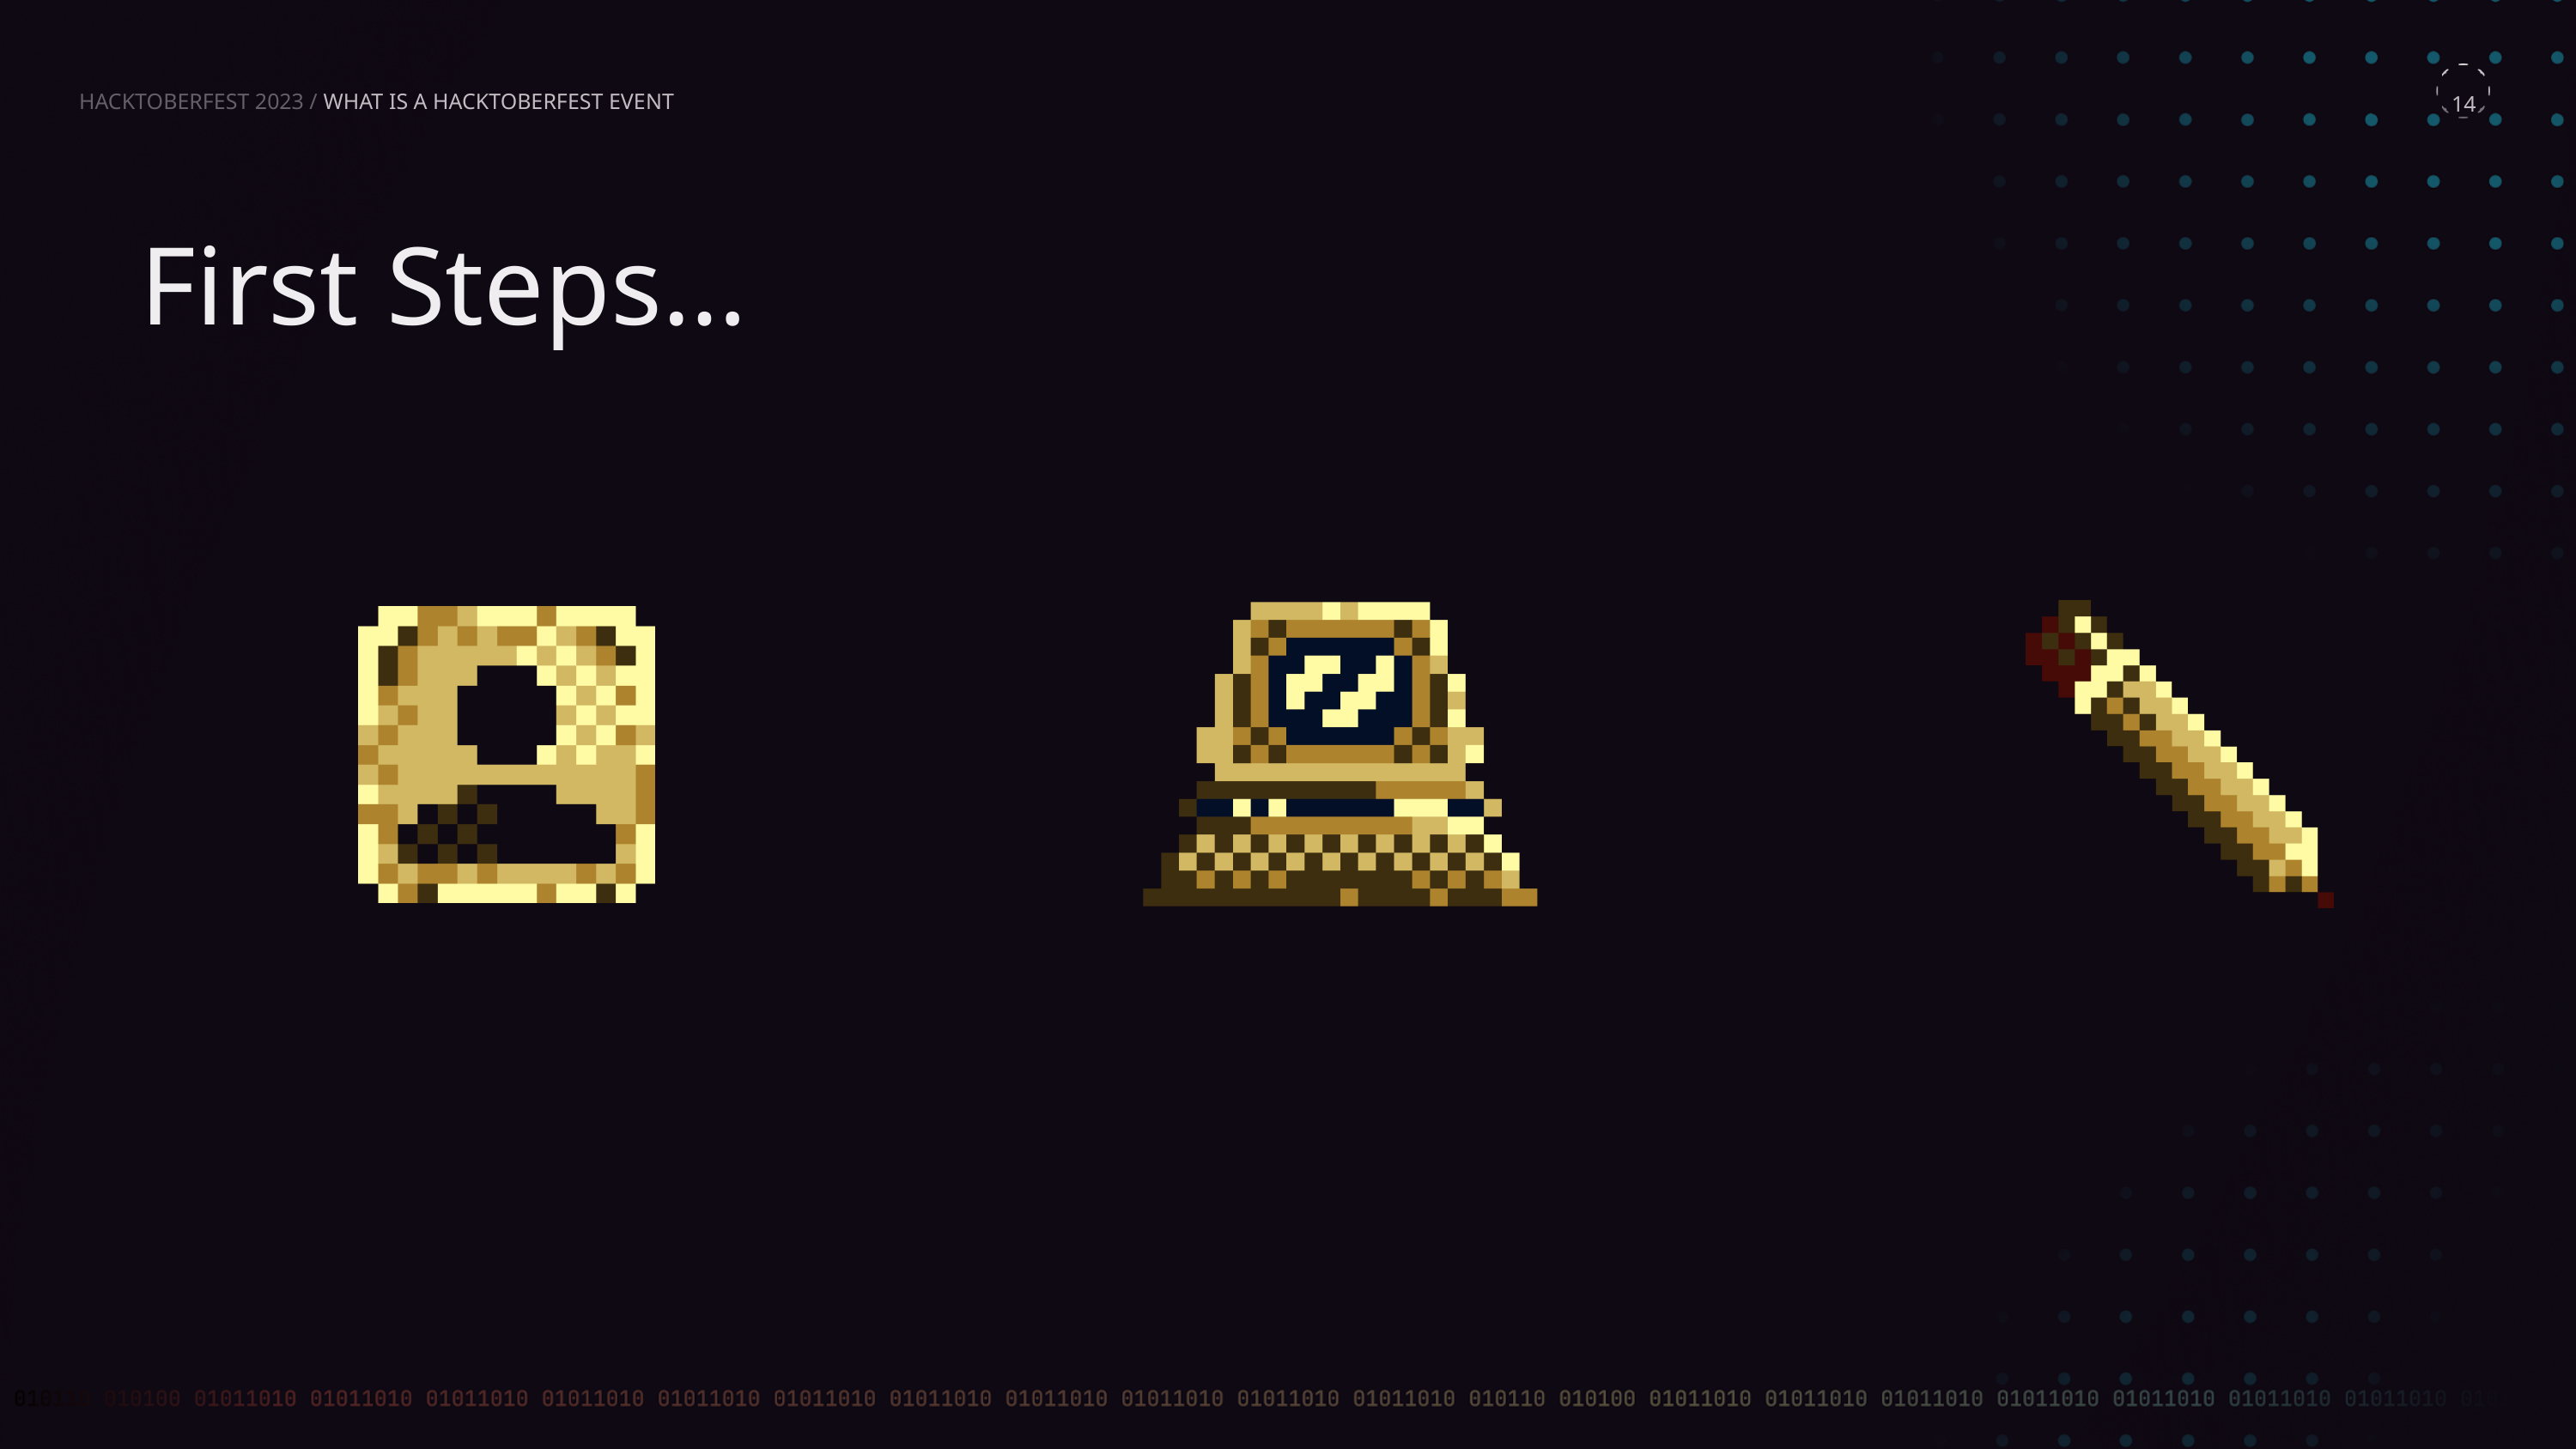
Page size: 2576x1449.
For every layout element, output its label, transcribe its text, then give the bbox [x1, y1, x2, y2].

picture [0, 0, 2576, 1449]
text_box First Steps… [141, 217, 2232, 336]
